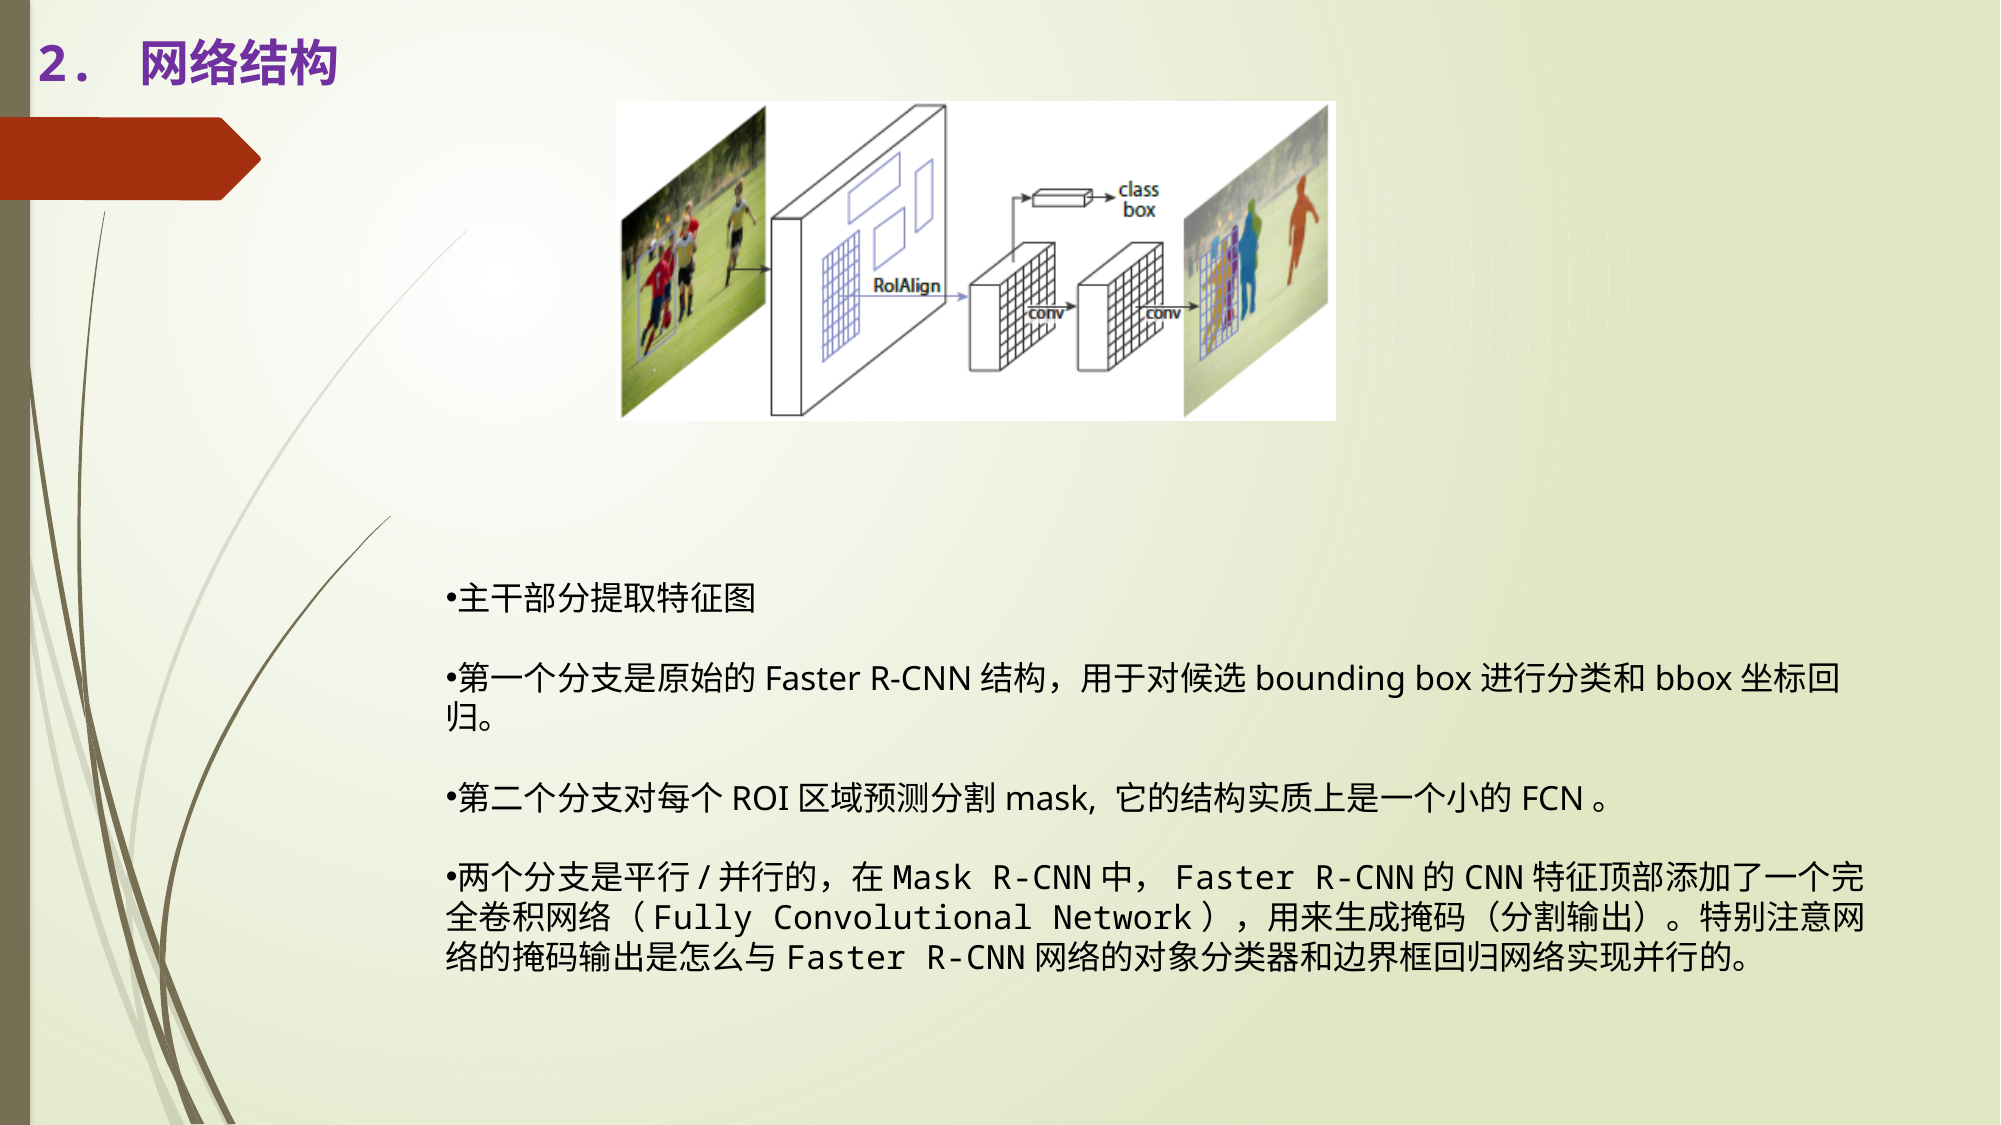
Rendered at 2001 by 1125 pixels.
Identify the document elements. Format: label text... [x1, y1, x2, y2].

picture [616, 101, 1336, 421]
text_box 2. 网络结构 [22, 23, 354, 99]
text_box 主干部分提取特征图 第一个分支是原始的Faster R-CNN结构，用于对候选bounding box进行分类和bbox坐标回归。 第二个分支对每个ROI区域预测分割mask, 它的结构实质上是一个小的FCN。 两个分支是平行/并行的，在Mask R-CNN中，Faster R-CNN的CNN特征顶部添加了一个完全卷积网络（Fully Convolutional Network），用来生成掩码（分割输出）。特别注意网络的掩码输出是怎么与Faster R-CNN网络的对象分类器和边界框回归网络实现并行的。 [430, 569, 1885, 1024]
